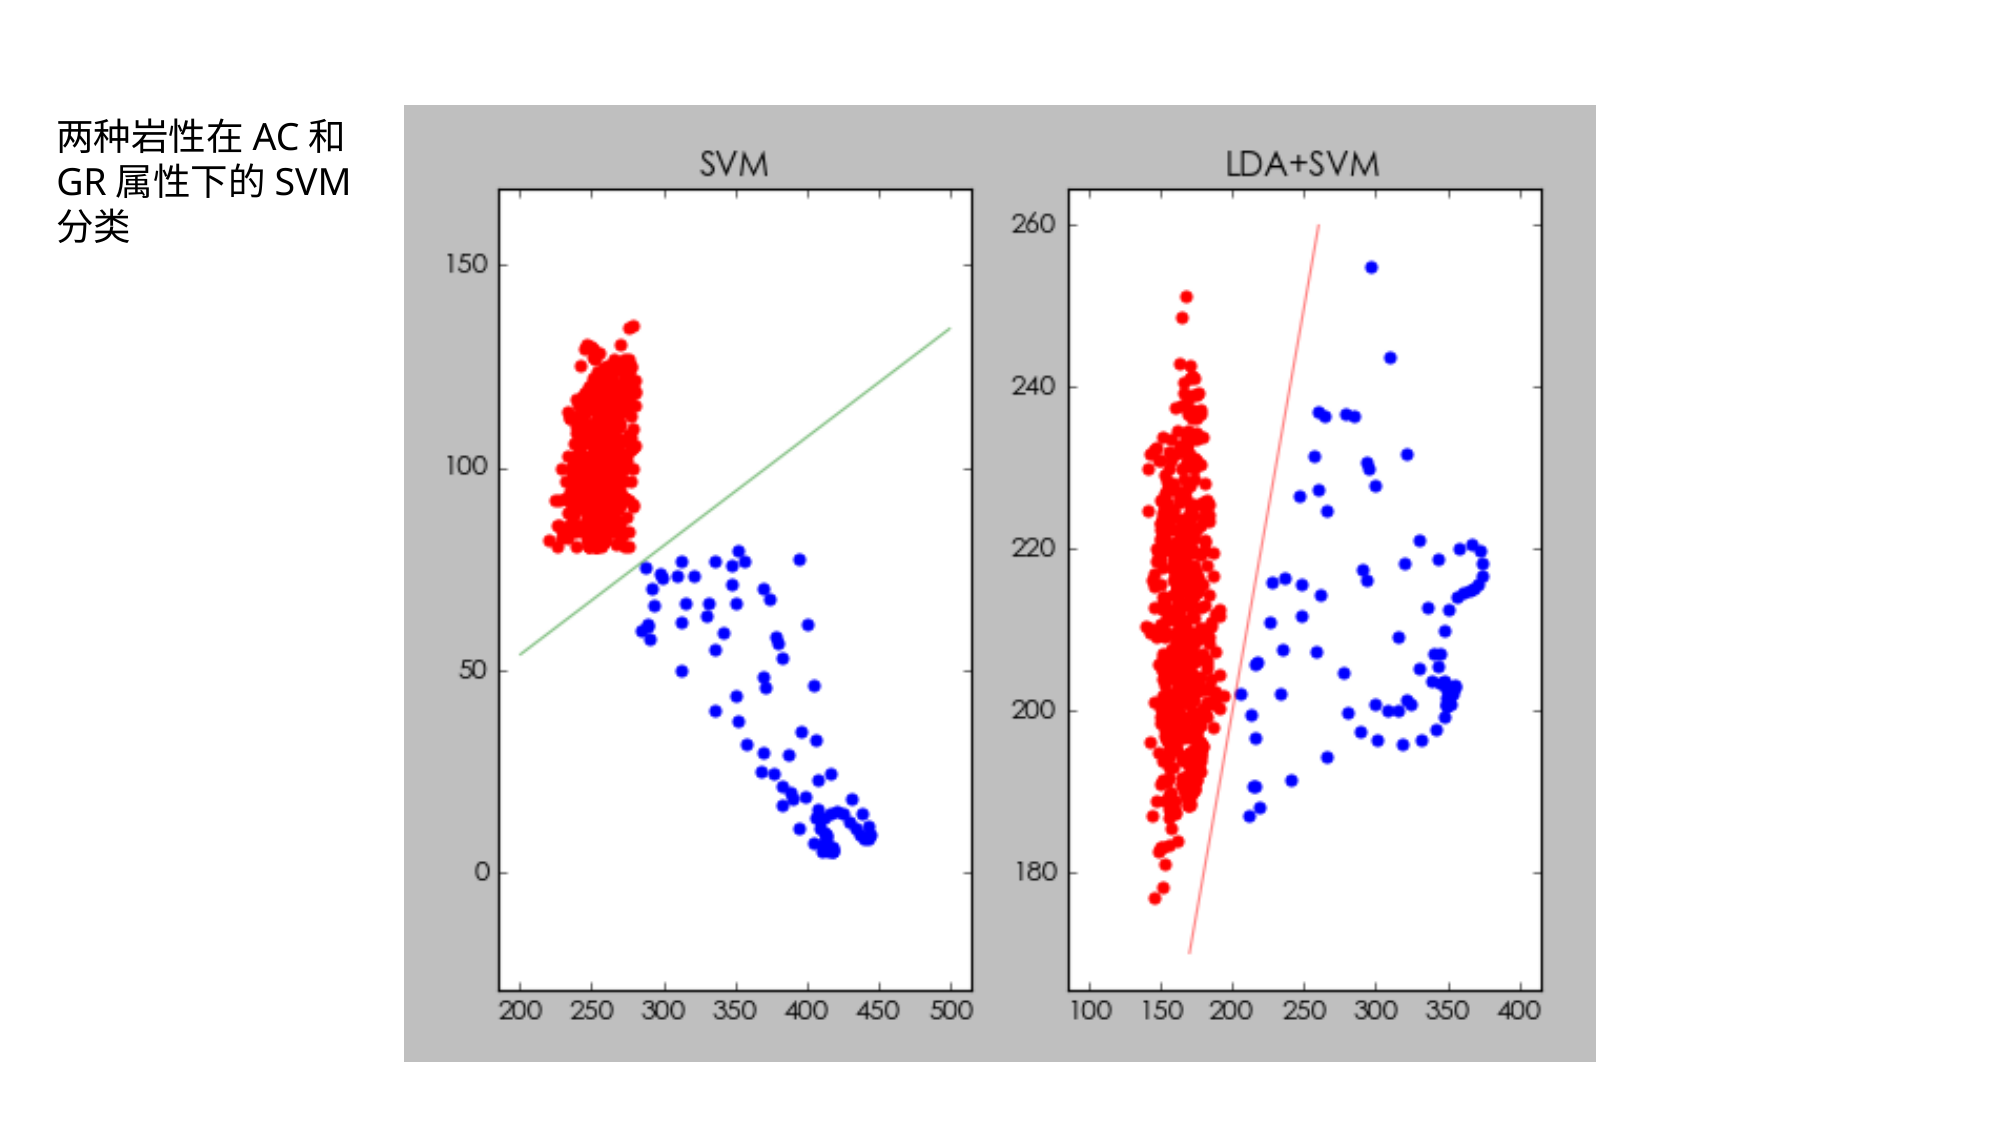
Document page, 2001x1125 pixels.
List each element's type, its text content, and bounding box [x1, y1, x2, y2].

picture [404, 105, 1596, 1062]
text_box 两种岩性在AC和GR属性下的SVM分类 [41, 105, 404, 256]
